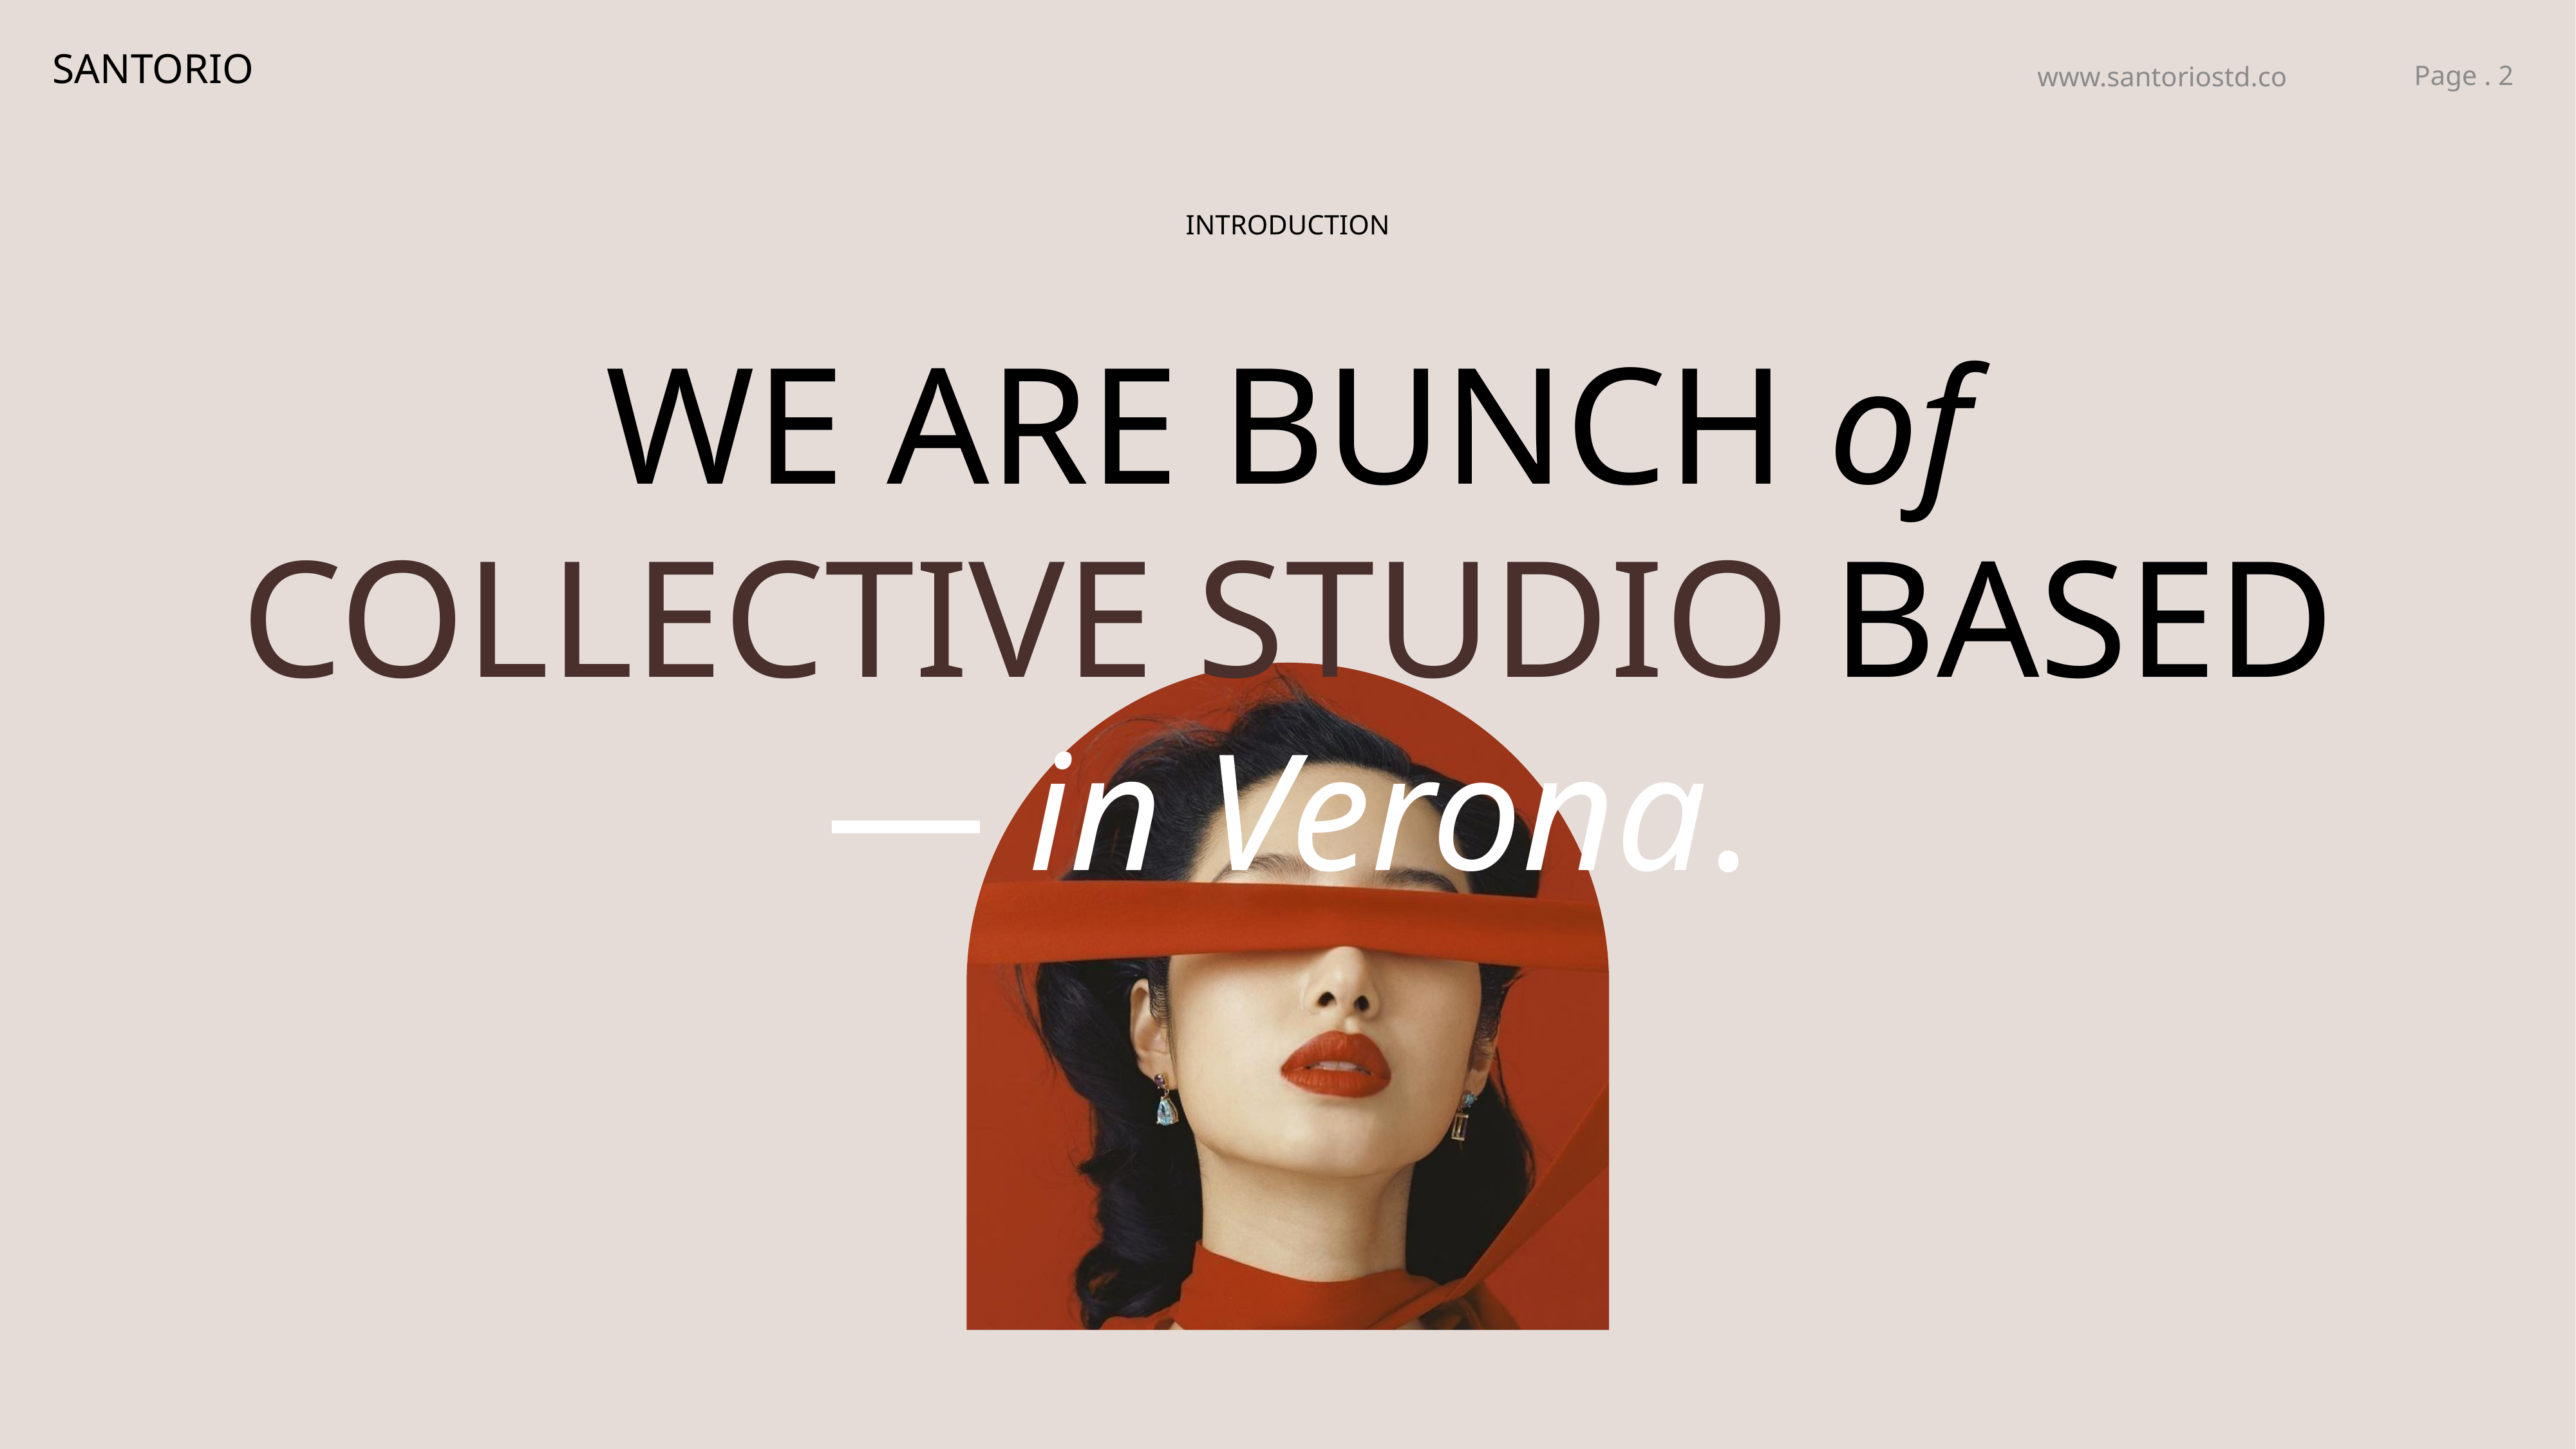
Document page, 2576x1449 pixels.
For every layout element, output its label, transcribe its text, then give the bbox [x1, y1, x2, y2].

picture [966, 662, 1610, 1331]
slide_number SANTORIO [42, 38, 423, 97]
list INTRODUCTION [1097, 187, 1478, 241]
footer www.santoriostd.co [2027, 41, 2335, 95]
slide_number Page . 2 [2335, 41, 2524, 95]
list WE ARE BUNCH of COLLECTIVE STUDIO BASED — in Verona. [195, 317, 2380, 914]
